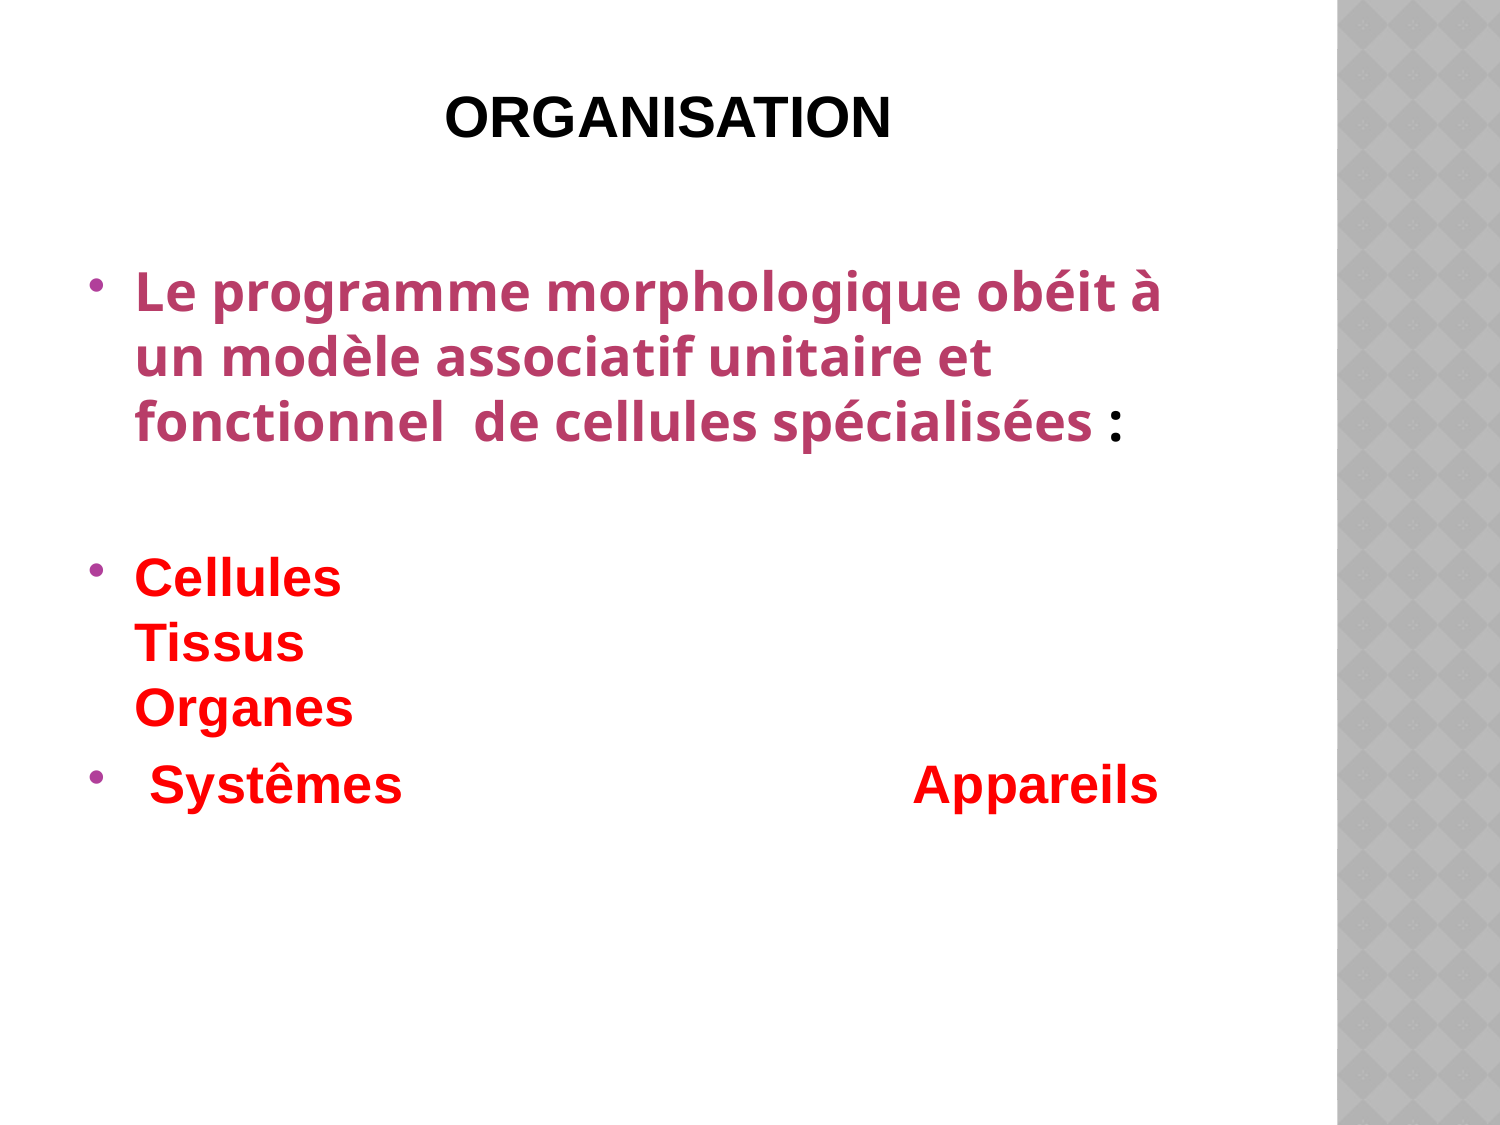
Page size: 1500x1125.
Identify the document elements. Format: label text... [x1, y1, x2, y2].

title Organisation [75, 52, 1263, 149]
list Le programme morphologique obéit à un modèle associatif unitaire et fonctionnel de cellules spécialisées : Cellules Tissus Organes Systêmes Appareils [75, 172, 1263, 1059]
